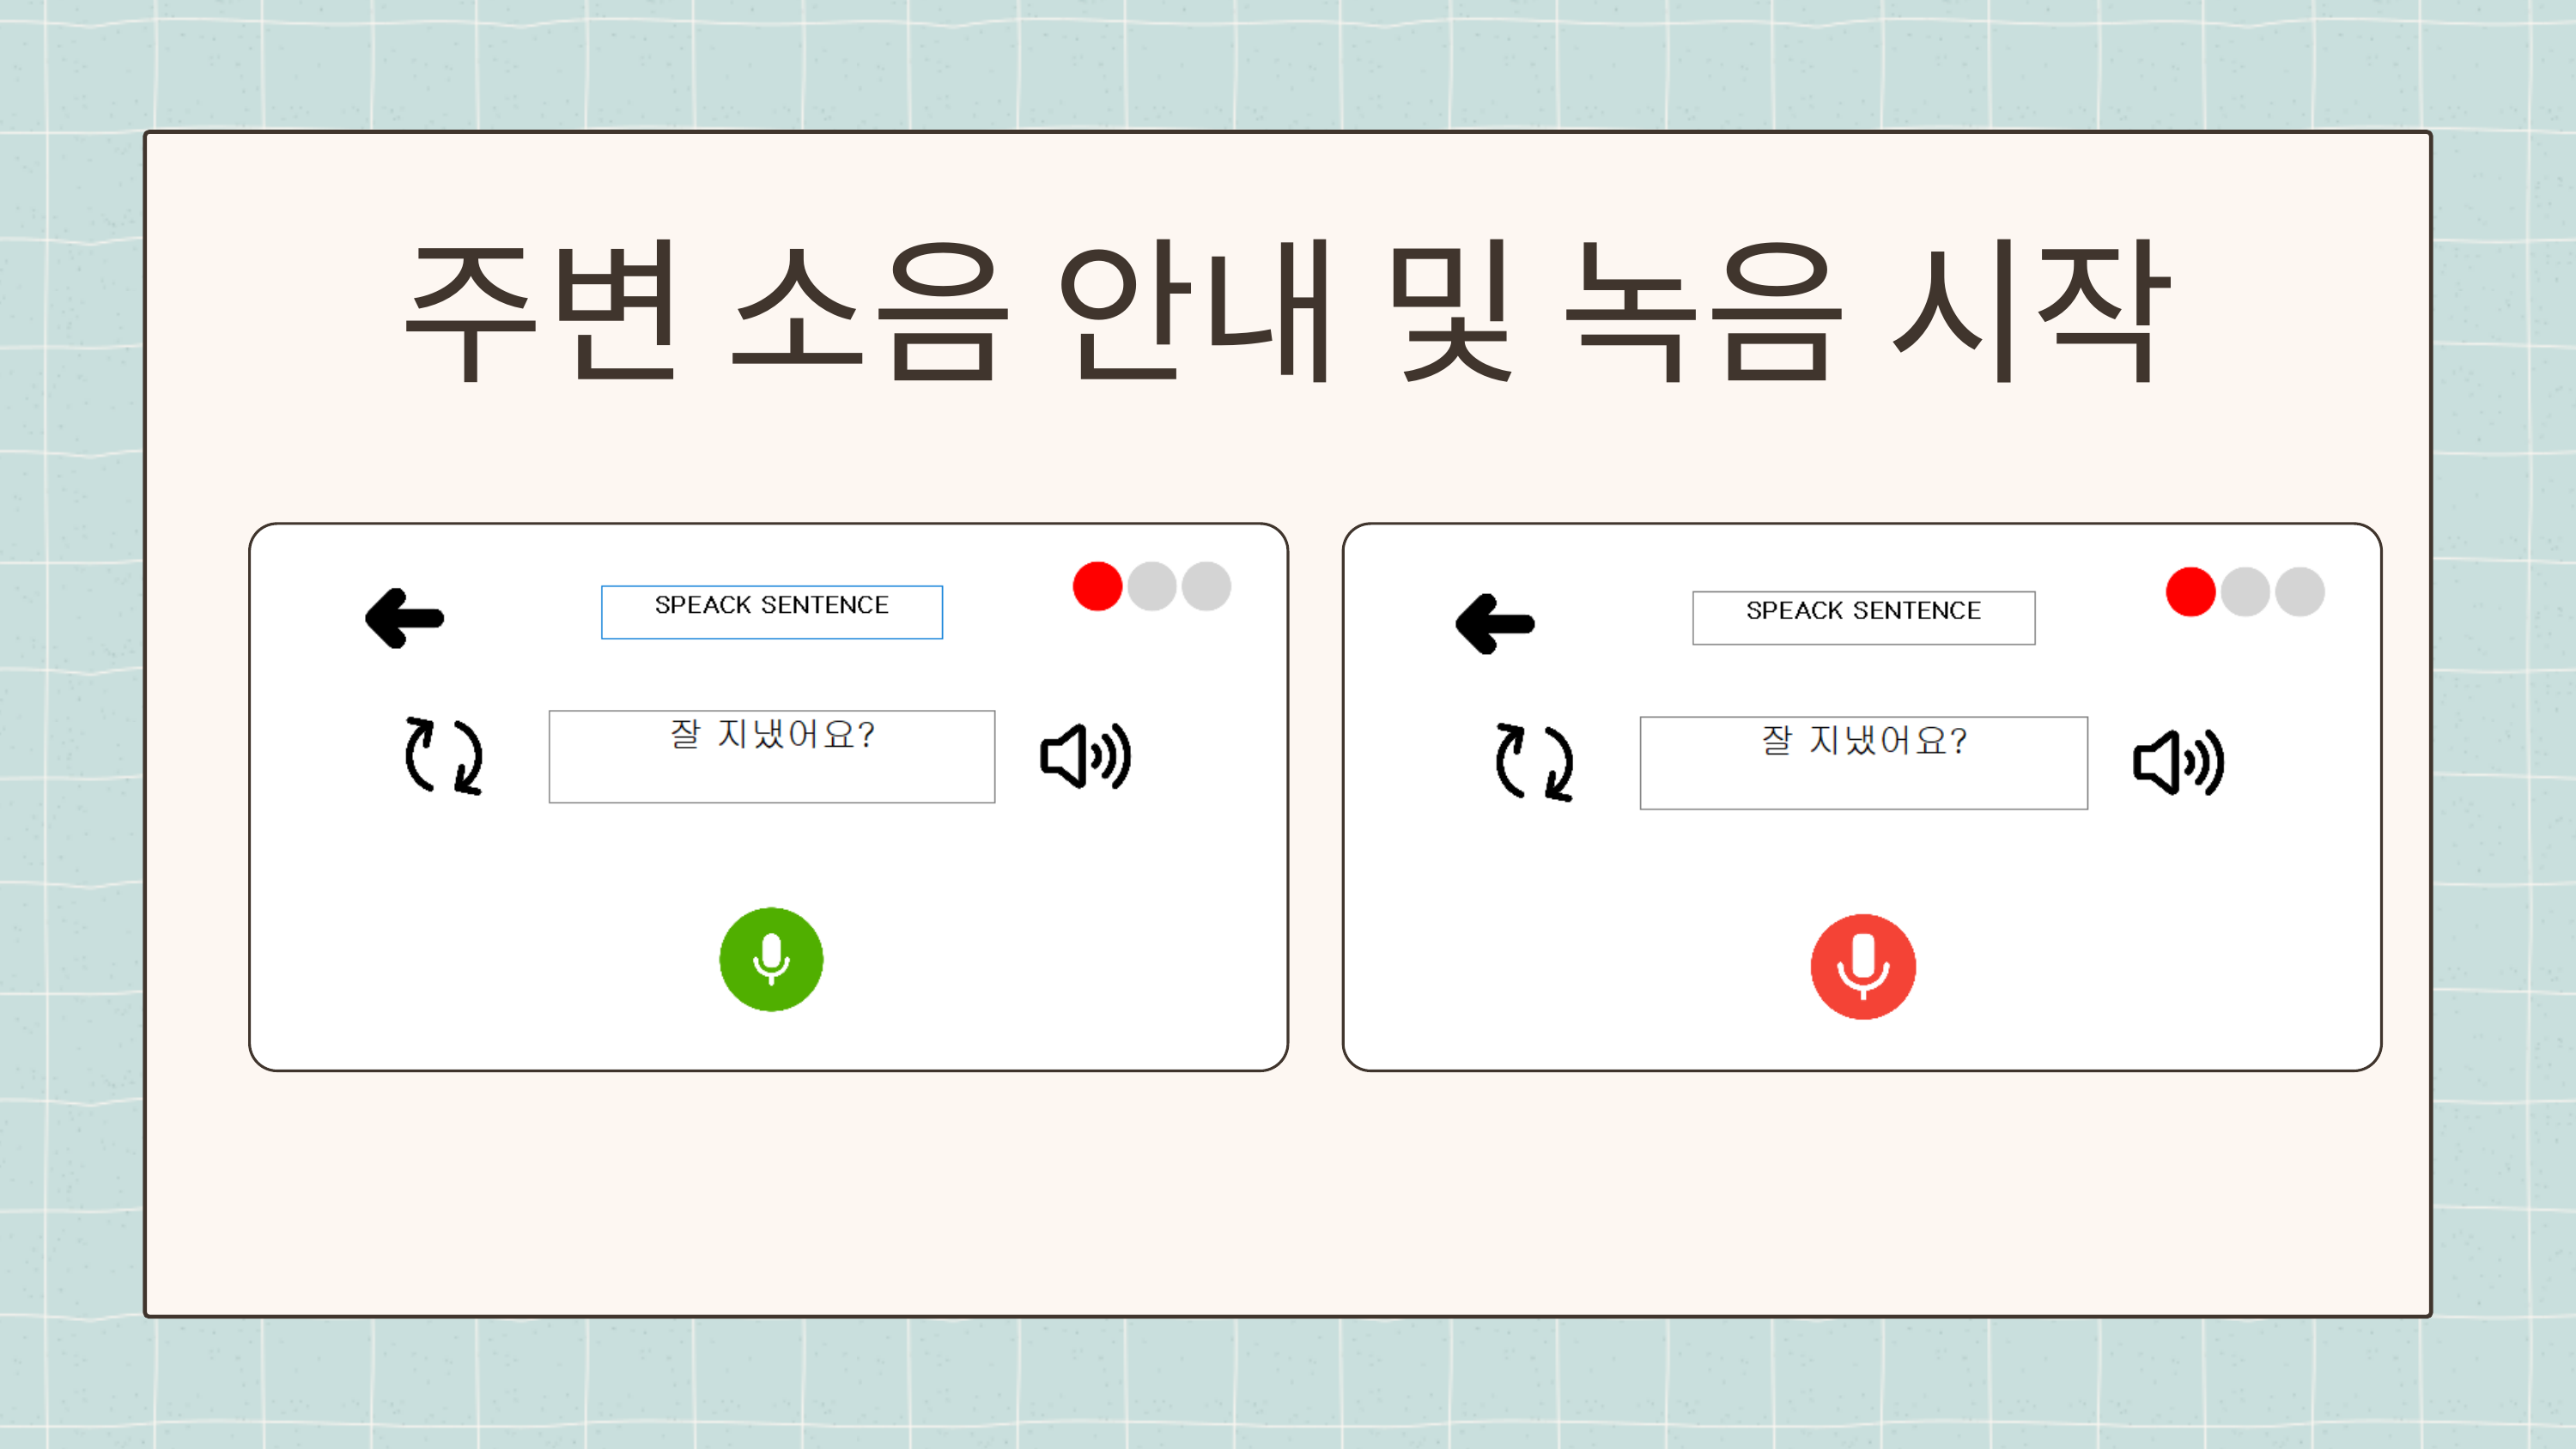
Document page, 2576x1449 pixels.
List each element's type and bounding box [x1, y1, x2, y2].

text_box [0, 0, 2576, 1449]
text_box [249, 523, 1289, 1071]
text_box [1342, 523, 2382, 1071]
text_box [144, 131, 2432, 1318]
